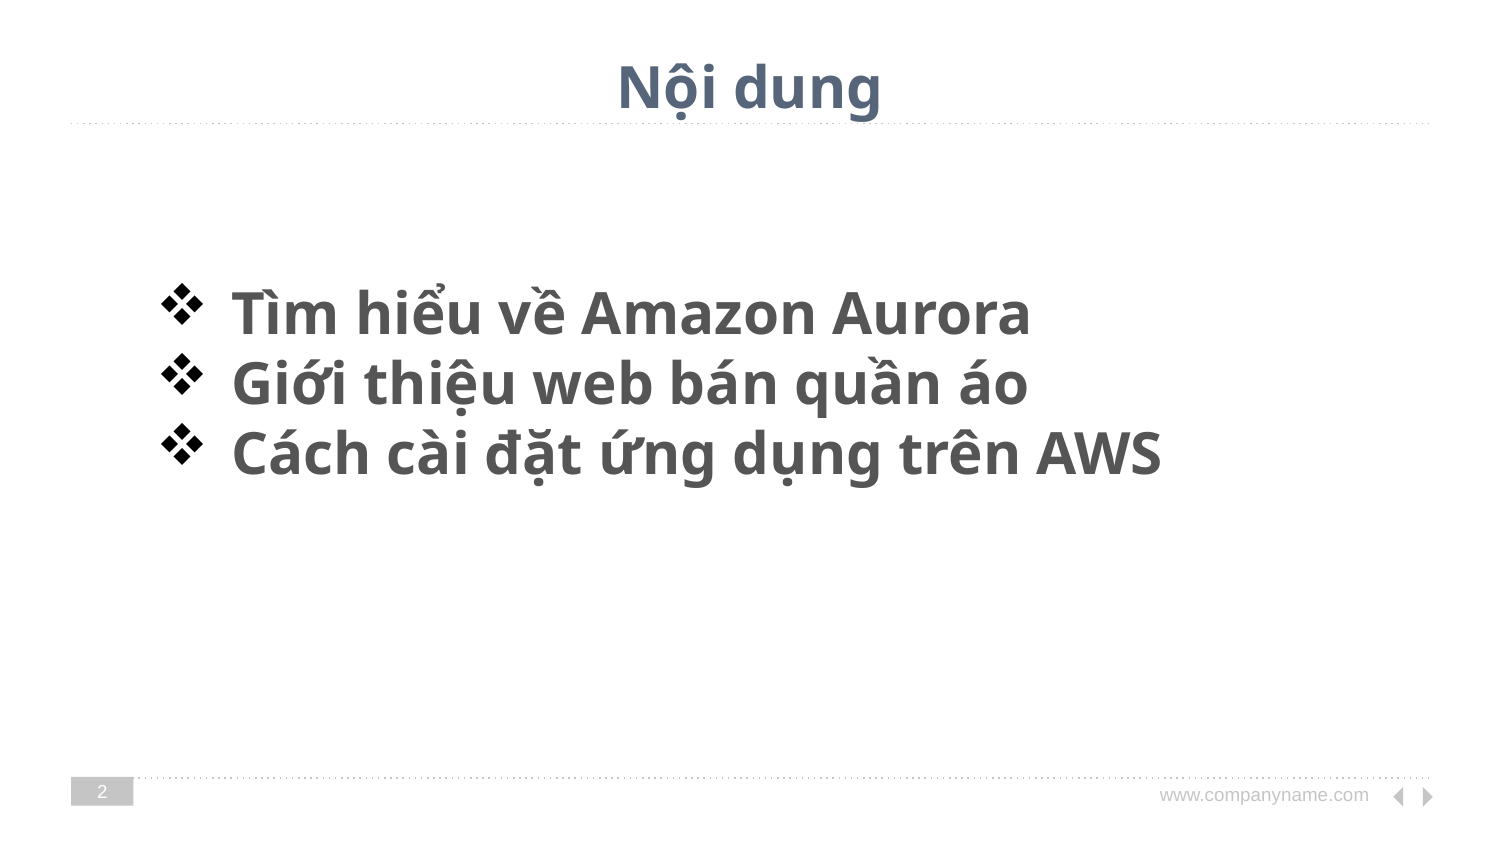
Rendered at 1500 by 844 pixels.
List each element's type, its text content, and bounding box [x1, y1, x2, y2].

text_box Tìm hiểu về Amazon Aurora Giới thiệu web bán quần áo Cách cài đặt ứng dụng trên AWS [141, 269, 1178, 529]
slide_number 2 [71, 776, 134, 806]
title Nội dung [51, 35, 1449, 112]
